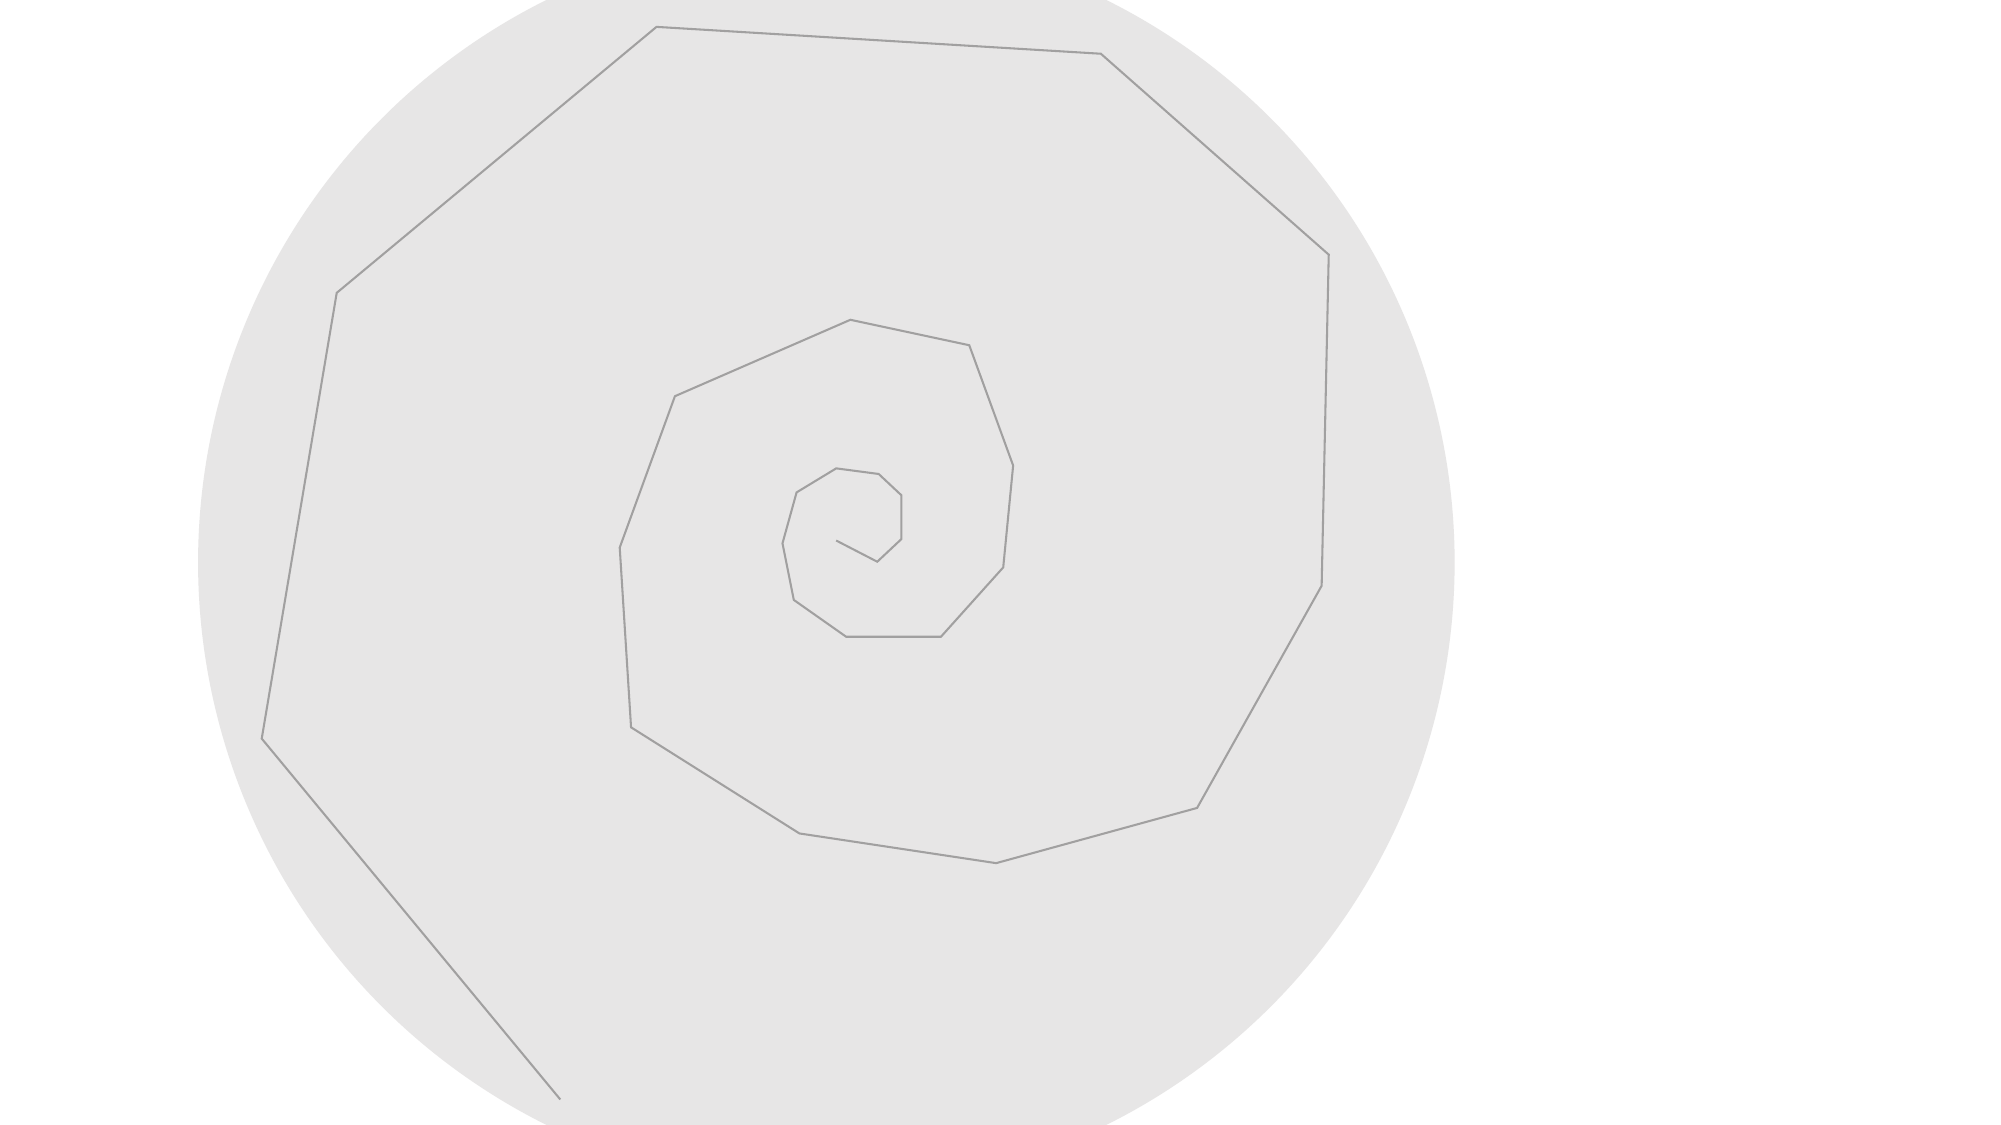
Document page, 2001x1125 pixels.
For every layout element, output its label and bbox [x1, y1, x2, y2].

text_box [198, 0, 1455, 1125]
